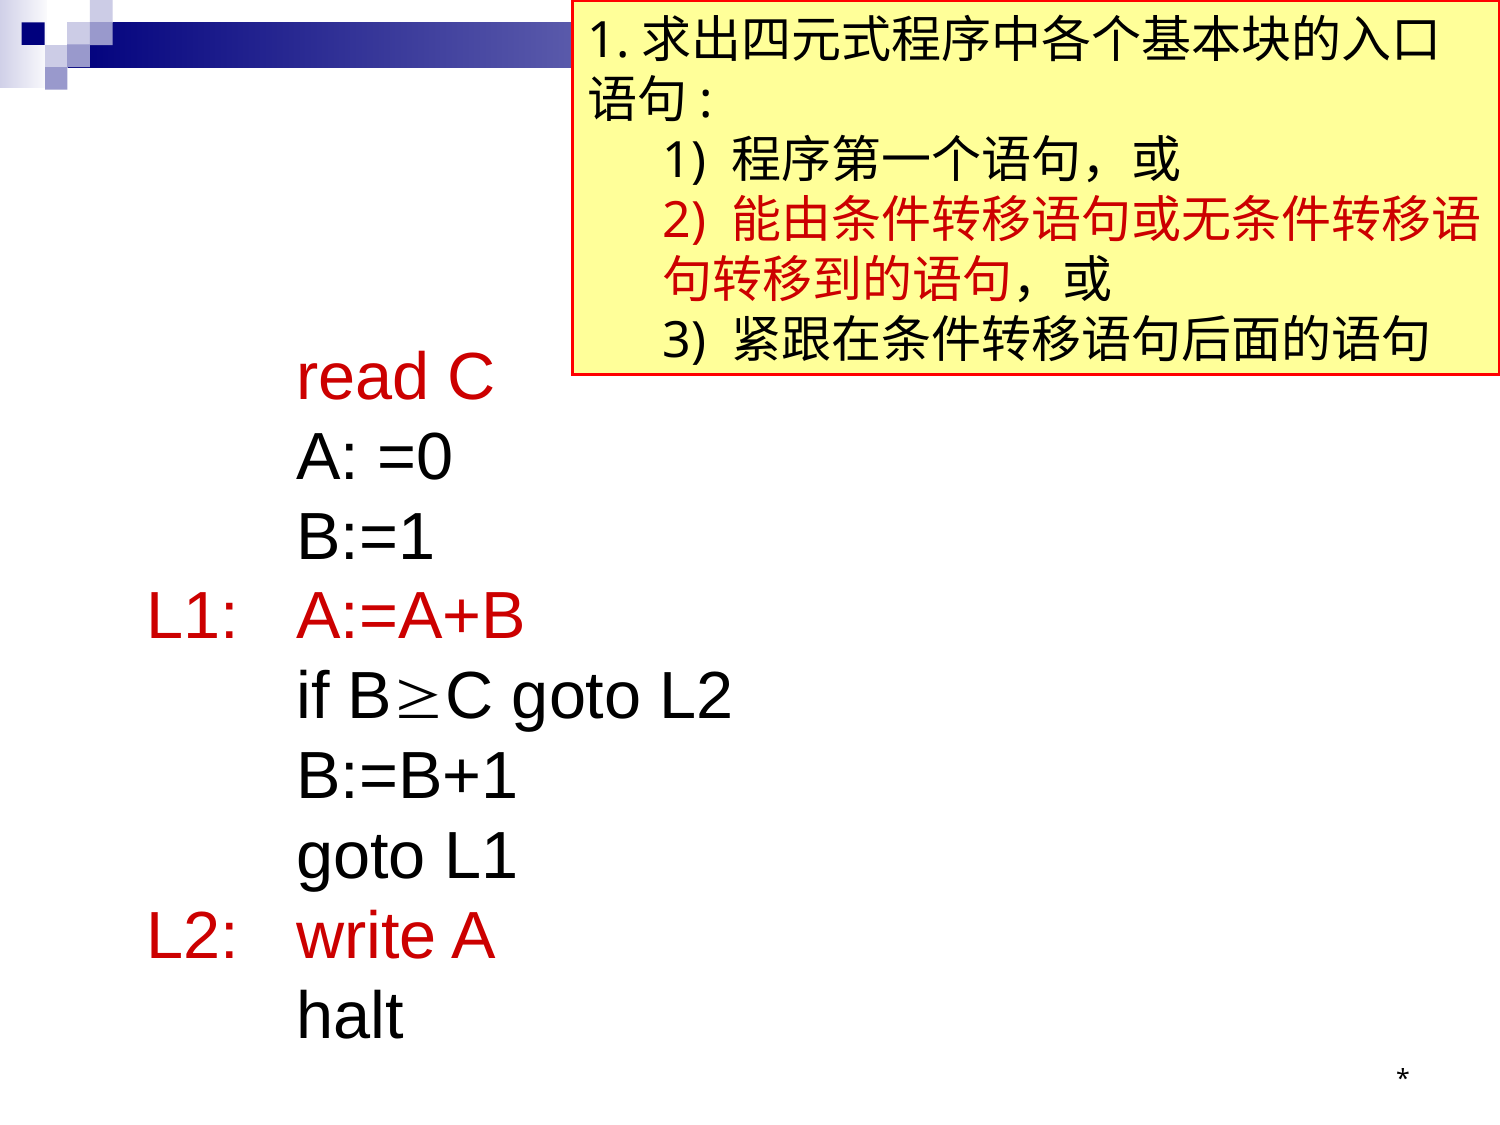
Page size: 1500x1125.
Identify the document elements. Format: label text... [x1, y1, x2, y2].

text_box 1.求出四元式程序中各个基本块的入口语句: 1) 程序第一个语句，或 2) 能由条件转移语句或无条件转移语句转移到的语句，或 3) 紧跟在条件转移语句后面的语句 [572, 0, 1500, 375]
list read C A: =0 B:=1 L1: A:=A+B if BC goto L2 B:=B+1 goto L1 L2: write A halt [74, 324, 1426, 1059]
slide_number * [1074, 1059, 1425, 1100]
